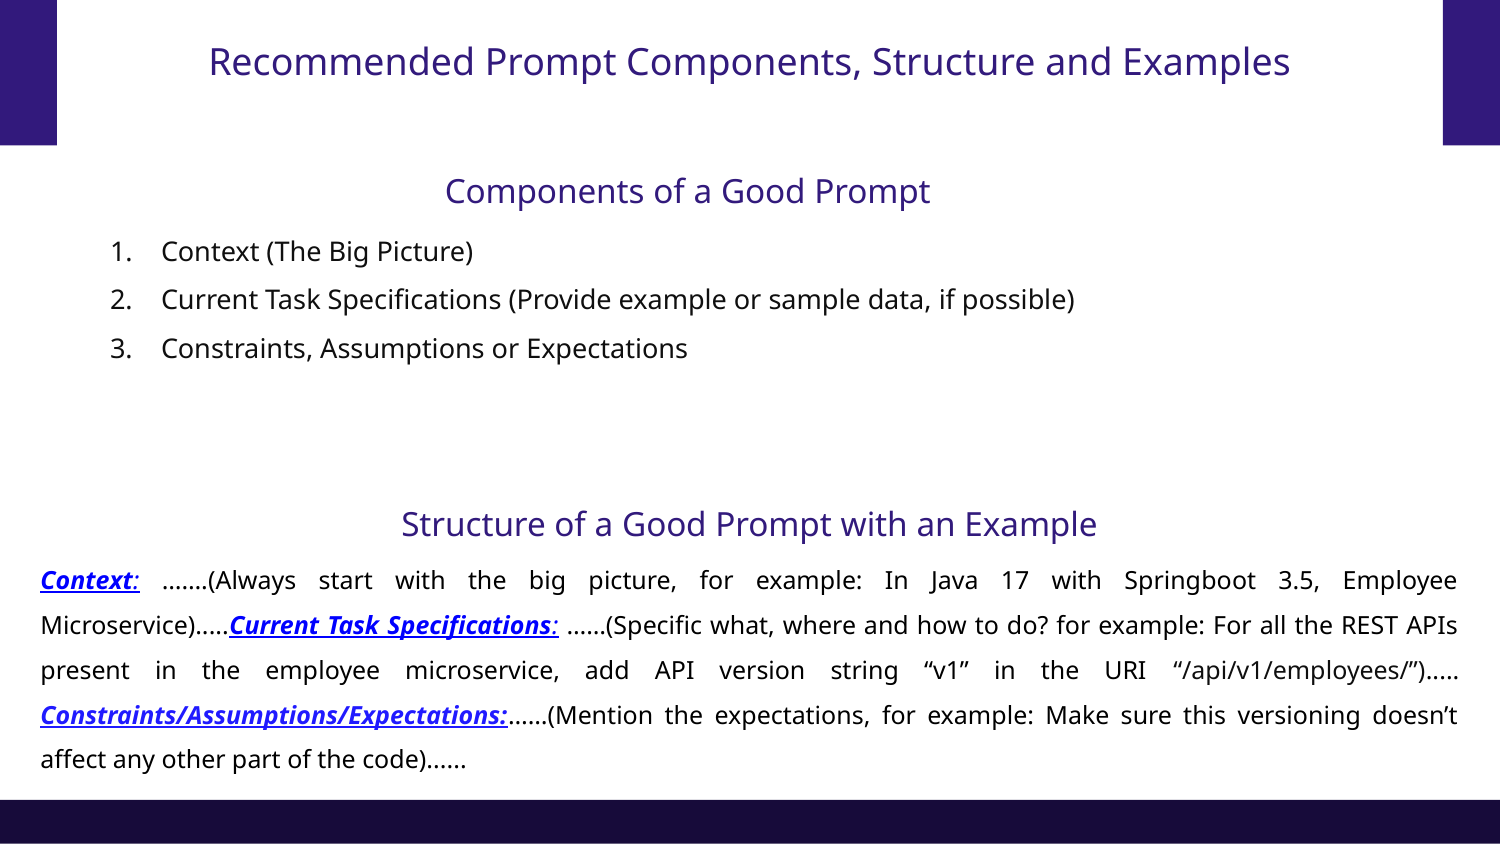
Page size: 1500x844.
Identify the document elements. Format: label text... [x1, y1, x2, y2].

title Structure of a Good Prompt with an Example [302, 468, 1198, 597]
list Context: …….(Always start with the big picture, for example: In Java 17 with Springboot 3.5, Employee Microservice).....Current Task Specifications: ……(Specific what, where and how to do? for example: For all the REST APIs present in the employee microservice, add API version string “v1” in the URI “/api/v1/employees/”)..... Constraints/Assumptions/Expectations:……(Mention the expectations, for example: Make sure this versioning doesn’t affect any other part of the code)...... [25, 534, 1475, 708]
list Context (The Big Picture) Current Task Specifications (Provide example or sample data, if possible) Constraints, Assumptions or Expectations [71, 202, 1500, 307]
title Components of a Good Prompt [10, 134, 1366, 264]
title Recommended Prompt Components, Structure and Examples [42, 0, 1458, 129]
